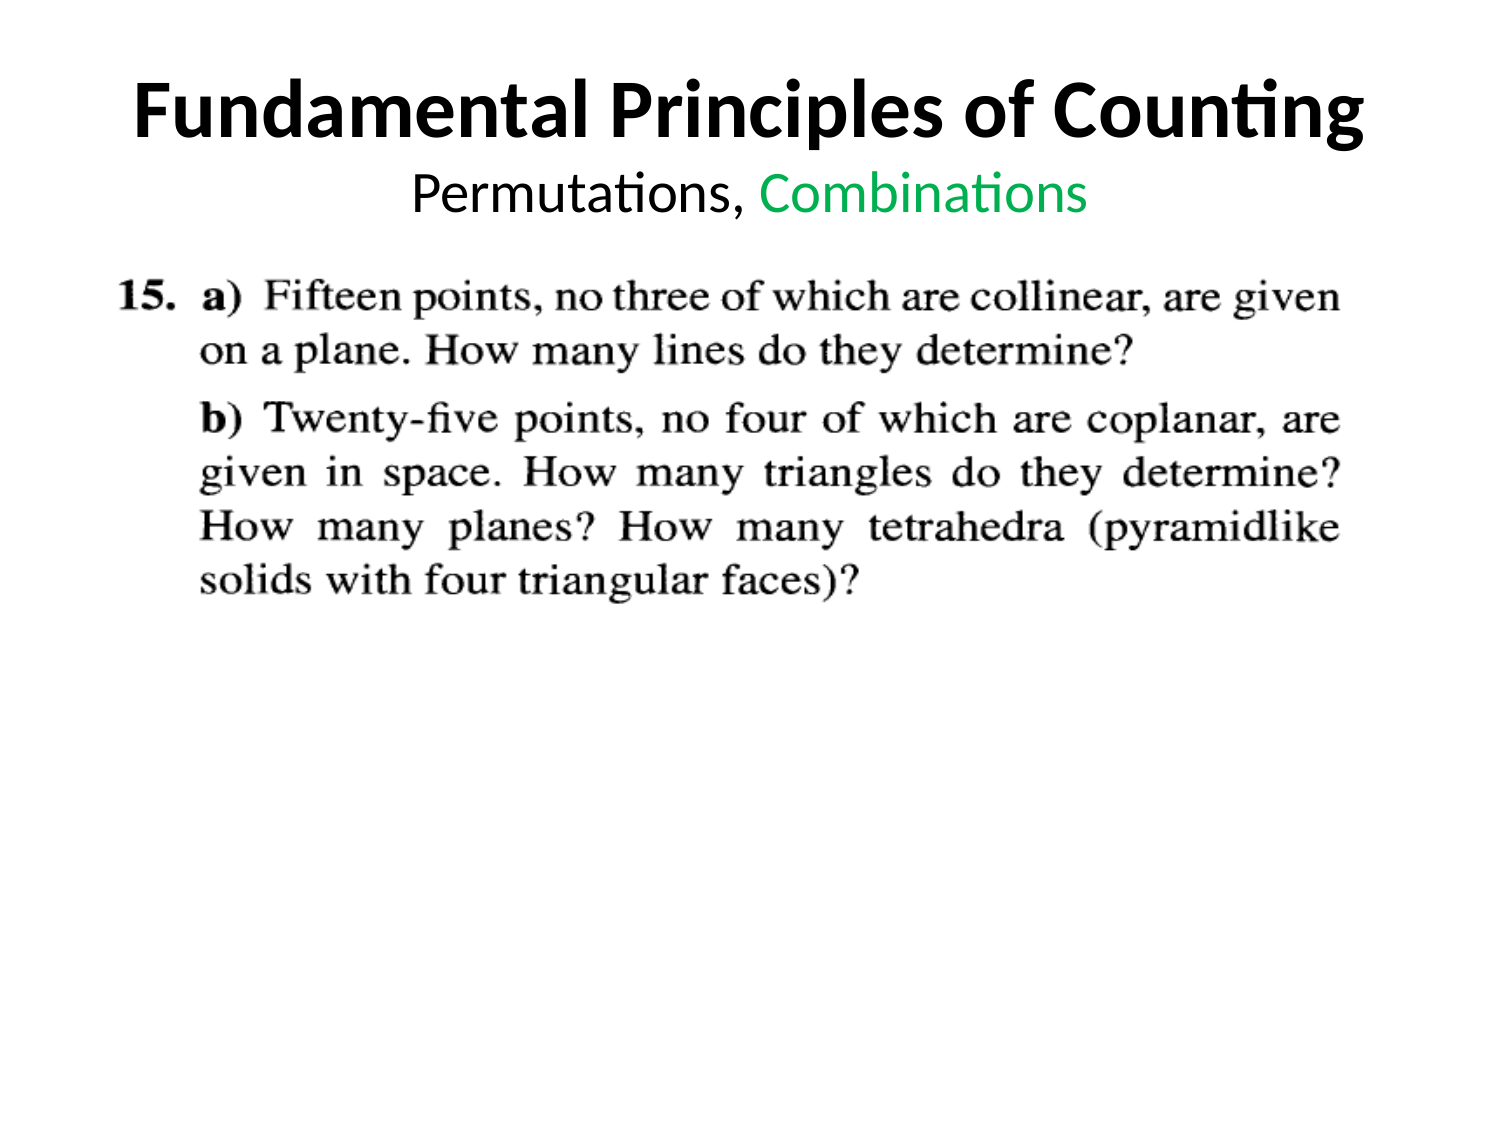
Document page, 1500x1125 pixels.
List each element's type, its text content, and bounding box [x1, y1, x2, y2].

title Fundamental Principles of Counting Permutations, Combinations [75, 45, 1425, 233]
picture [95, 262, 1363, 618]
